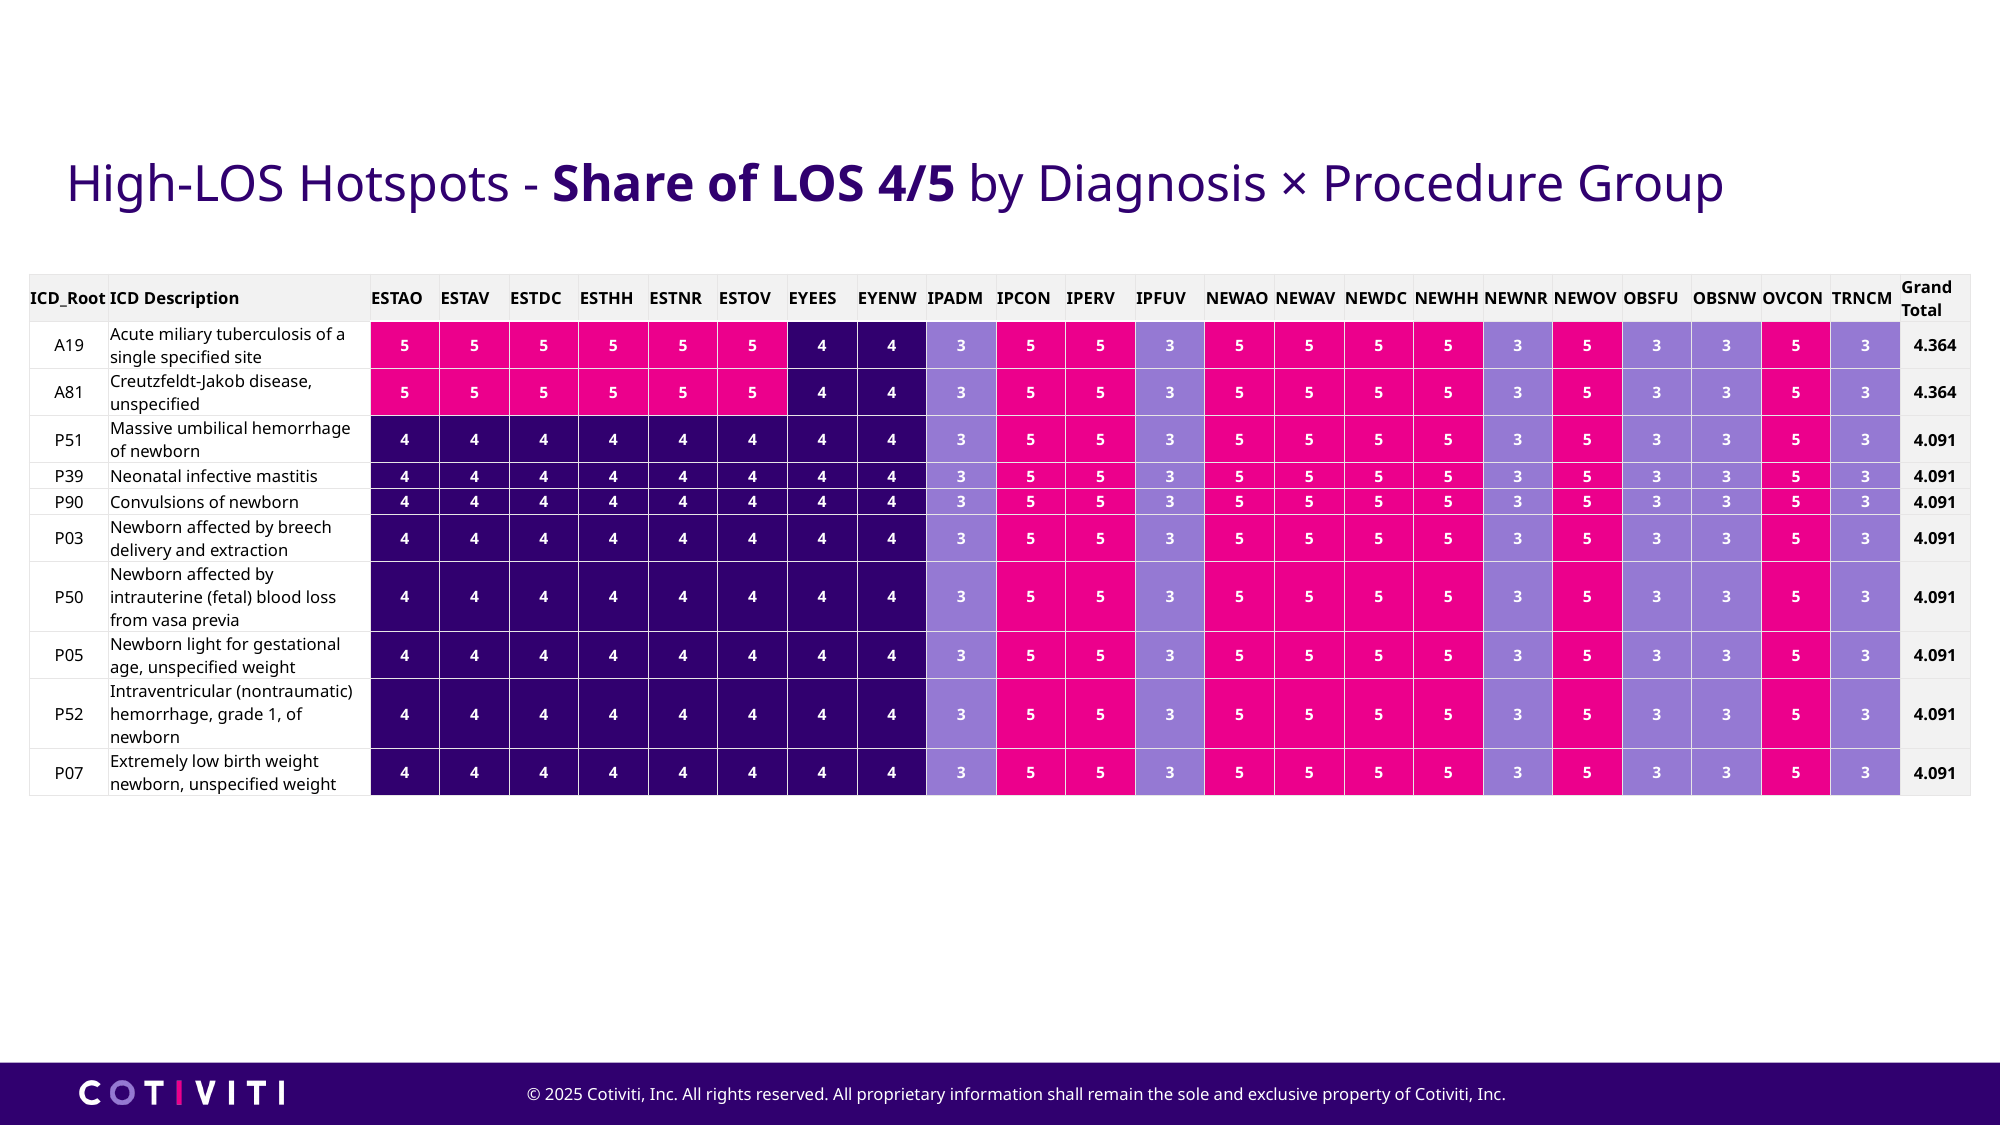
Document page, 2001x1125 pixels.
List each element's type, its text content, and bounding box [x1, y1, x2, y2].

table_cell 5 [1205, 369, 1274, 415]
table_cell 5 [1275, 489, 1344, 514]
table_cell 5 [718, 322, 787, 368]
table_cell 5 [1345, 369, 1413, 415]
table_cell 4 [858, 562, 926, 631]
table_cell 4 [649, 515, 717, 561]
table_cell 5 [1066, 749, 1135, 795]
table_cell 3 [1831, 515, 1900, 561]
table_cell 5 [997, 679, 1065, 748]
table_cell 3 [1136, 749, 1204, 795]
table_cell 4 [510, 749, 578, 795]
table_cell 3 [1831, 632, 1900, 678]
table_cell 3 [1484, 515, 1552, 561]
table_cell 4 [649, 562, 717, 631]
table_cell 3 [927, 416, 996, 462]
table_cell 3 [1136, 463, 1204, 488]
table_cell 4 [371, 515, 439, 561]
table_cell 3 [1136, 416, 1204, 462]
table_cell 4 [788, 515, 857, 561]
table_cell 5 [997, 632, 1065, 678]
table_header NEWOV [1553, 275, 1622, 321]
table_cell P90 [30, 489, 108, 514]
table_cell 5 [1414, 463, 1483, 488]
table_cell 4.091 [1901, 515, 1970, 561]
table_cell 4 [579, 632, 648, 678]
table_cell 3 [1692, 489, 1761, 514]
table_cell 5 [1345, 749, 1413, 795]
table_cell 3 [1692, 369, 1761, 415]
table_cell 5 [1762, 515, 1830, 561]
table_cell 3 [1692, 632, 1761, 678]
table_cell 3 [1623, 416, 1691, 462]
table_cell 5 [371, 369, 439, 415]
table_header ESTAO [371, 275, 439, 320]
table_cell 3 [1136, 679, 1204, 748]
table_cell 5 [1275, 515, 1344, 561]
table_cell Newborn affected by breech delivery and extraction [109, 515, 370, 561]
table_cell 4 [371, 463, 439, 488]
table_header NEWNR [1484, 275, 1552, 321]
table_cell 5 [1205, 562, 1274, 631]
table_cell 4 [718, 416, 787, 462]
table_cell 5 [1066, 489, 1135, 514]
table_cell 5 [1553, 515, 1622, 561]
table_cell 5 [997, 515, 1065, 561]
table_cell 4 [440, 679, 509, 748]
table_cell 3 [1692, 749, 1761, 795]
table_cell 5 [1345, 562, 1413, 631]
table_cell 5 [1414, 515, 1483, 561]
table_cell 4 [718, 632, 787, 678]
table_cell 4 [718, 679, 787, 748]
table_cell 4.091 [1901, 463, 1970, 488]
table_cell 3 [1484, 749, 1552, 795]
table_cell 3 [1692, 416, 1761, 462]
table_cell 4.091 [1901, 489, 1970, 514]
table_cell 5 [997, 562, 1065, 631]
table_cell 3 [927, 632, 996, 678]
table_cell 3 [1831, 463, 1900, 488]
table_cell 3 [1831, 749, 1900, 795]
table_cell 4 [788, 416, 857, 462]
table_cell 4.091 [1901, 416, 1970, 462]
table_cell 4 [649, 489, 717, 514]
table_cell 5 [1205, 489, 1274, 514]
table_cell 4 [718, 562, 787, 631]
table_cell Massive umbilical hemorrhage of newborn [109, 416, 370, 462]
table_cell Acute miliary tuberculosis of a single specified site [109, 322, 370, 368]
table_cell 5 [1066, 562, 1135, 631]
table_cell 5 [649, 322, 717, 368]
table_header NEWDC [1345, 275, 1413, 320]
table_cell P52 [30, 679, 108, 748]
table_header Grand Total [1901, 275, 1970, 321]
table_header IPCON [997, 275, 1065, 320]
table_cell 4 [371, 562, 439, 631]
table_cell 5 [1345, 322, 1413, 368]
table_cell 4.091 [1901, 562, 1970, 631]
table_cell 5 [1414, 632, 1483, 678]
table_cell 5 [1066, 632, 1135, 678]
table_cell 4 [510, 463, 578, 488]
table_cell 3 [927, 489, 996, 514]
table_cell 5 [1205, 632, 1274, 678]
table_cell 4 [858, 679, 926, 748]
table_cell 5 [1762, 489, 1830, 514]
table_cell 3 [1623, 463, 1691, 488]
table_cell 4 [440, 562, 509, 631]
table_cell 4 [718, 749, 787, 795]
table_cell 3 [927, 679, 996, 748]
table_cell 5 [1066, 515, 1135, 561]
table_cell 5 [1762, 679, 1830, 748]
table_cell 5 [1345, 632, 1413, 678]
table_cell 5 [371, 322, 439, 368]
table_cell 4 [579, 749, 648, 795]
table_cell 5 [1414, 489, 1483, 514]
table_cell 5 [997, 463, 1065, 488]
table_cell 5 [1066, 322, 1135, 368]
table_cell 4 [649, 749, 717, 795]
table_cell 3 [1692, 515, 1761, 561]
table_cell 5 [1553, 463, 1622, 488]
table_cell 3 [1831, 489, 1900, 514]
table_header NEWAO [1205, 275, 1274, 320]
table_header TRNCM [1831, 275, 1900, 321]
table_cell 3 [1484, 463, 1552, 488]
table_cell 3 [1136, 562, 1204, 631]
table_cell 3 [1484, 416, 1552, 462]
table_cell 4 [718, 489, 787, 514]
table_cell 4.364 [1901, 369, 1970, 415]
table_cell 3 [1136, 322, 1204, 368]
table_cell 4 [858, 369, 926, 415]
table_cell Newborn light for gestational age, unspecified weight [109, 632, 370, 678]
table_cell 5 [1205, 416, 1274, 462]
table_cell 5 [1345, 463, 1413, 488]
table_cell 4 [510, 679, 578, 748]
table_cell 5 [997, 749, 1065, 795]
table_cell 4 [440, 416, 509, 462]
table_cell 5 [997, 322, 1065, 368]
table_cell P03 [30, 515, 108, 561]
table_cell 4.091 [1901, 679, 1970, 748]
table_cell 5 [1205, 749, 1274, 795]
table_cell 4 [510, 562, 578, 631]
table_cell 4 [371, 632, 439, 678]
table_cell 5 [1762, 463, 1830, 488]
table_cell 5 [1205, 515, 1274, 561]
table_cell 5 [510, 322, 578, 368]
table_cell 5 [1275, 322, 1344, 368]
table_cell 4 [858, 489, 926, 514]
table_cell 5 [1414, 749, 1483, 795]
table_cell Creutzfeldt-Jakob disease, unspecified [109, 369, 370, 415]
table_header EYEES [788, 275, 857, 320]
table_cell 3 [1831, 679, 1900, 748]
table_cell 4 [858, 749, 926, 795]
table_cell 3 [1136, 489, 1204, 514]
table_header ESTAV [440, 275, 509, 320]
table_cell 3 [927, 369, 996, 415]
table_cell 4 [371, 416, 439, 462]
table_cell 3 [1623, 369, 1691, 415]
table_cell 3 [1484, 322, 1552, 368]
table_cell 4 [649, 632, 717, 678]
table_cell 3 [1831, 562, 1900, 631]
table_header EYENW [858, 275, 926, 320]
table_cell 4 [649, 416, 717, 462]
table_cell 3 [927, 463, 996, 488]
table_cell 4 [718, 515, 787, 561]
table_cell P51 [30, 416, 108, 462]
table_cell 4 [510, 416, 578, 462]
table_cell 3 [1692, 562, 1761, 631]
table_cell 3 [1692, 463, 1761, 488]
table_cell Extremely low birth weight newborn, unspecified weight [109, 749, 370, 795]
table_cell 5 [1345, 515, 1413, 561]
table_cell 3 [1623, 749, 1691, 795]
table_cell 3 [1831, 322, 1900, 368]
table_cell 5 [1275, 369, 1344, 415]
table_cell 3 [1623, 489, 1691, 514]
table_cell 5 [718, 369, 787, 415]
table_cell 5 [1275, 463, 1344, 488]
table_header NEWAV [1275, 275, 1344, 320]
table_cell 4 [858, 463, 926, 488]
table_cell 5 [1762, 632, 1830, 678]
table_cell 5 [1553, 632, 1622, 678]
table_cell 4 [371, 679, 439, 748]
table_cell 4 [440, 632, 509, 678]
table_cell 5 [1553, 369, 1622, 415]
table_cell 5 [510, 369, 578, 415]
table_cell 3 [1692, 679, 1761, 748]
table_cell 5 [1762, 562, 1830, 631]
table_cell 5 [1762, 322, 1830, 368]
table_cell 5 [1762, 369, 1830, 415]
table_cell 3 [927, 749, 996, 795]
table_cell 4 [788, 632, 857, 678]
table_cell 5 [1553, 322, 1622, 368]
table_cell 5 [1275, 416, 1344, 462]
table_cell 5 [997, 369, 1065, 415]
table_cell 3 [927, 322, 996, 368]
table_cell 5 [1414, 369, 1483, 415]
table_cell 5 [1066, 369, 1135, 415]
table_cell P39 [30, 463, 108, 488]
table_cell 4 [579, 416, 648, 462]
table_cell 4.091 [1901, 632, 1970, 678]
table_cell 5 [1205, 679, 1274, 748]
table_cell 3 [1484, 632, 1552, 678]
table_cell 3 [1136, 515, 1204, 561]
table_header OVCON [1762, 275, 1830, 321]
table_cell 3 [1623, 679, 1691, 748]
table_cell 4 [788, 749, 857, 795]
table_cell 4 [440, 463, 509, 488]
table_cell 4 [788, 679, 857, 748]
table_cell 5 [1066, 679, 1135, 748]
table_cell 4 [858, 515, 926, 561]
table_cell 5 [1553, 749, 1622, 795]
table_cell 5 [1275, 562, 1344, 631]
table_cell 4 [579, 679, 648, 748]
table_cell 4 [788, 369, 857, 415]
table_cell 3 [927, 562, 996, 631]
table_cell 3 [1484, 369, 1552, 415]
table_cell 5 [1414, 322, 1483, 368]
table_cell Intraventricular (nontraumatic) hemorrhage, grade 1, of newborn [109, 679, 370, 748]
table_cell 3 [927, 515, 996, 561]
table_cell 4 [858, 632, 926, 678]
table_cell 5 [1345, 489, 1413, 514]
table_cell 5 [1553, 416, 1622, 462]
table_cell 5 [1275, 632, 1344, 678]
table_cell 4 [649, 463, 717, 488]
table_cell A19 [30, 322, 108, 368]
table_cell 3 [1692, 322, 1761, 368]
table_cell P05 [30, 632, 108, 678]
title High-LOS Hotspots - Share of LOS 4/5 by Diagnosis × Procedure Group [66, 158, 1934, 215]
table_cell 4 [371, 489, 439, 514]
table_cell 3 [1623, 632, 1691, 678]
picture [79, 1080, 284, 1105]
table_cell 5 [1414, 679, 1483, 748]
table_cell 5 [1275, 749, 1344, 795]
table_cell 4 [649, 679, 717, 748]
table_cell 5 [997, 416, 1065, 462]
table_cell 3 [1484, 562, 1552, 631]
table_header IPFUV [1136, 275, 1204, 320]
table_header OBSFU [1623, 275, 1691, 321]
table_cell 3 [1484, 489, 1552, 514]
table_cell 4 [579, 515, 648, 561]
table_cell 4.364 [1901, 322, 1970, 368]
table_header ICD Description [109, 275, 370, 321]
table_cell 4 [788, 489, 857, 514]
table_cell 4 [440, 515, 509, 561]
table_cell 5 [1762, 416, 1830, 462]
table_header ICD_Root [30, 275, 108, 321]
table_cell 4 [788, 322, 857, 368]
table_cell 5 [1414, 416, 1483, 462]
table_cell 5 [1345, 679, 1413, 748]
table_cell 5 [440, 322, 509, 368]
table_cell 4.091 [1901, 749, 1970, 795]
table_cell 5 [1205, 463, 1274, 488]
table_cell 5 [997, 489, 1065, 514]
table_cell 5 [579, 322, 648, 368]
table_cell Neonatal infective mastitis [109, 463, 370, 488]
table_cell 5 [1066, 463, 1135, 488]
table_cell 4 [579, 489, 648, 514]
table_cell Convulsions of newborn [109, 489, 370, 514]
table_header NEWHH [1414, 275, 1483, 321]
table_header ESTNR [649, 275, 717, 320]
table_cell 5 [649, 369, 717, 415]
table_cell 4 [440, 489, 509, 514]
table_cell P07 [30, 749, 108, 795]
table_cell 5 [579, 369, 648, 415]
table_cell 3 [1831, 369, 1900, 415]
table_cell 3 [1831, 416, 1900, 462]
table_cell 4 [788, 463, 857, 488]
table_cell A81 [30, 369, 108, 415]
table_cell 3 [1623, 515, 1691, 561]
table_header OBSNW [1692, 275, 1761, 321]
table_cell 4 [718, 463, 787, 488]
table_cell 4 [440, 749, 509, 795]
table_header ESTOV [718, 275, 787, 320]
table_cell 5 [1553, 679, 1622, 748]
table_cell 5 [1345, 416, 1413, 462]
table_cell 5 [1275, 679, 1344, 748]
table_cell 4 [788, 562, 857, 631]
table_cell 3 [1136, 369, 1204, 415]
table_header IPERV [1066, 275, 1135, 320]
table_header ESTDC [510, 275, 578, 320]
table_cell 3 [1623, 562, 1691, 631]
table_cell 5 [440, 369, 509, 415]
table_header ESTHH [579, 275, 648, 320]
table_cell 5 [1414, 562, 1483, 631]
table_cell Newborn affected by intrauterine (fetal) blood loss from vasa previa [109, 562, 370, 631]
table_cell 4 [579, 562, 648, 631]
table_cell 3 [1623, 322, 1691, 368]
table_cell P50 [30, 562, 108, 631]
table_cell 3 [1136, 632, 1204, 678]
table_cell 4 [510, 489, 578, 514]
table_header IPADM [927, 275, 996, 320]
table_cell 5 [1553, 562, 1622, 631]
table_cell 4 [579, 463, 648, 488]
table_cell 3 [1484, 679, 1552, 748]
table_cell 5 [1066, 416, 1135, 462]
table_cell 5 [1553, 489, 1622, 514]
table_cell 4 [858, 322, 926, 368]
table_cell 4 [510, 632, 578, 678]
table_cell 4 [858, 416, 926, 462]
table_cell 5 [1762, 749, 1830, 795]
table_cell 5 [1205, 322, 1274, 368]
table_cell 4 [510, 515, 578, 561]
table_cell 4 [371, 749, 439, 795]
